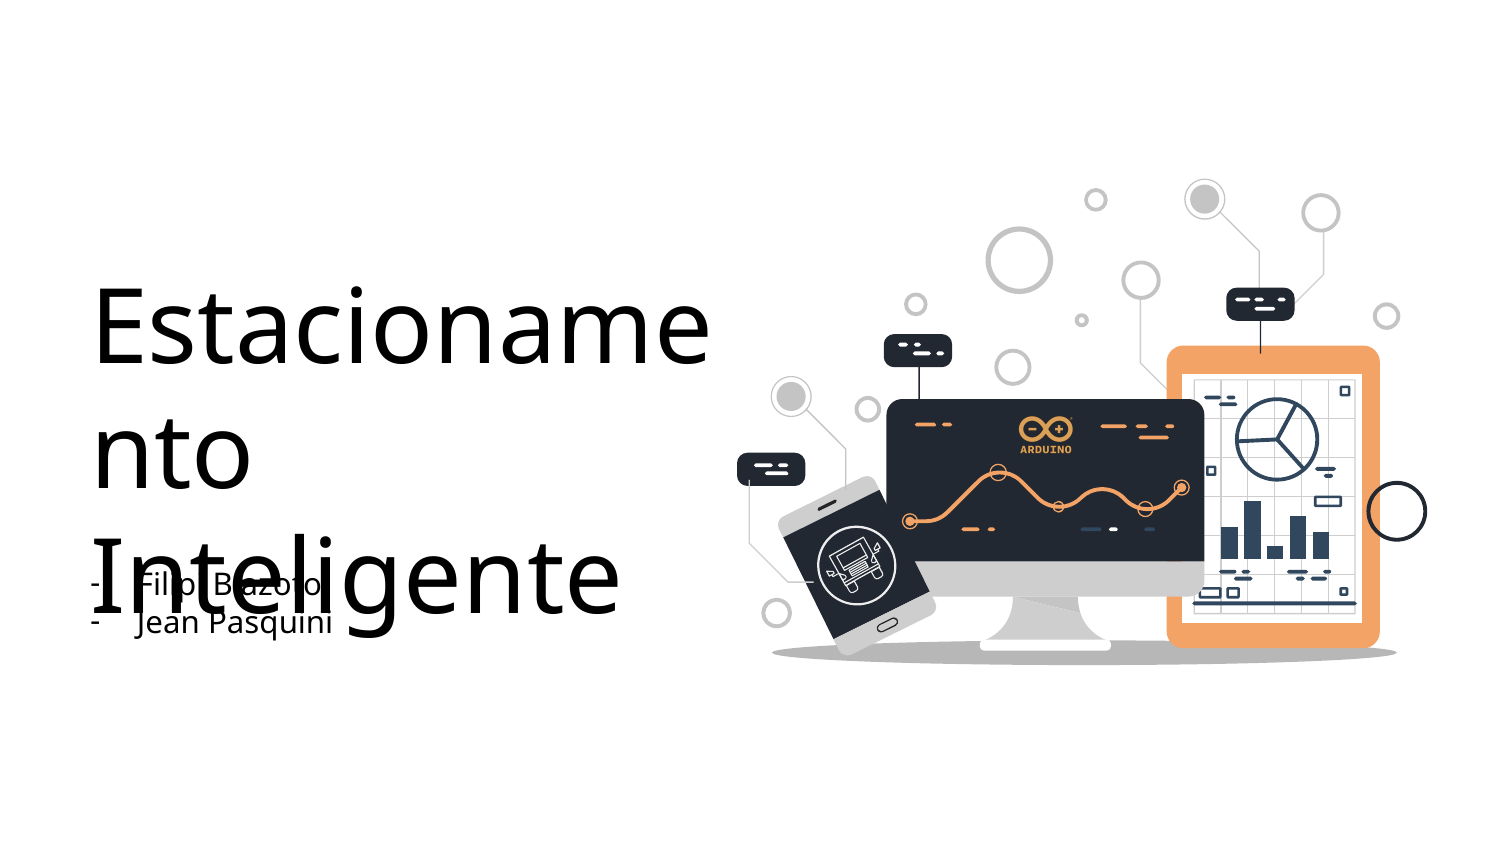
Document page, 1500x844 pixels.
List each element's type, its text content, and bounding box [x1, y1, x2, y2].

text_box Estacionamento Inteligente [75, 244, 731, 503]
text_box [816, 525, 897, 606]
text_box Filipi Biazoto Jean Pasquini [75, 512, 616, 600]
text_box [736, 178, 1428, 666]
picture [1014, 411, 1079, 461]
